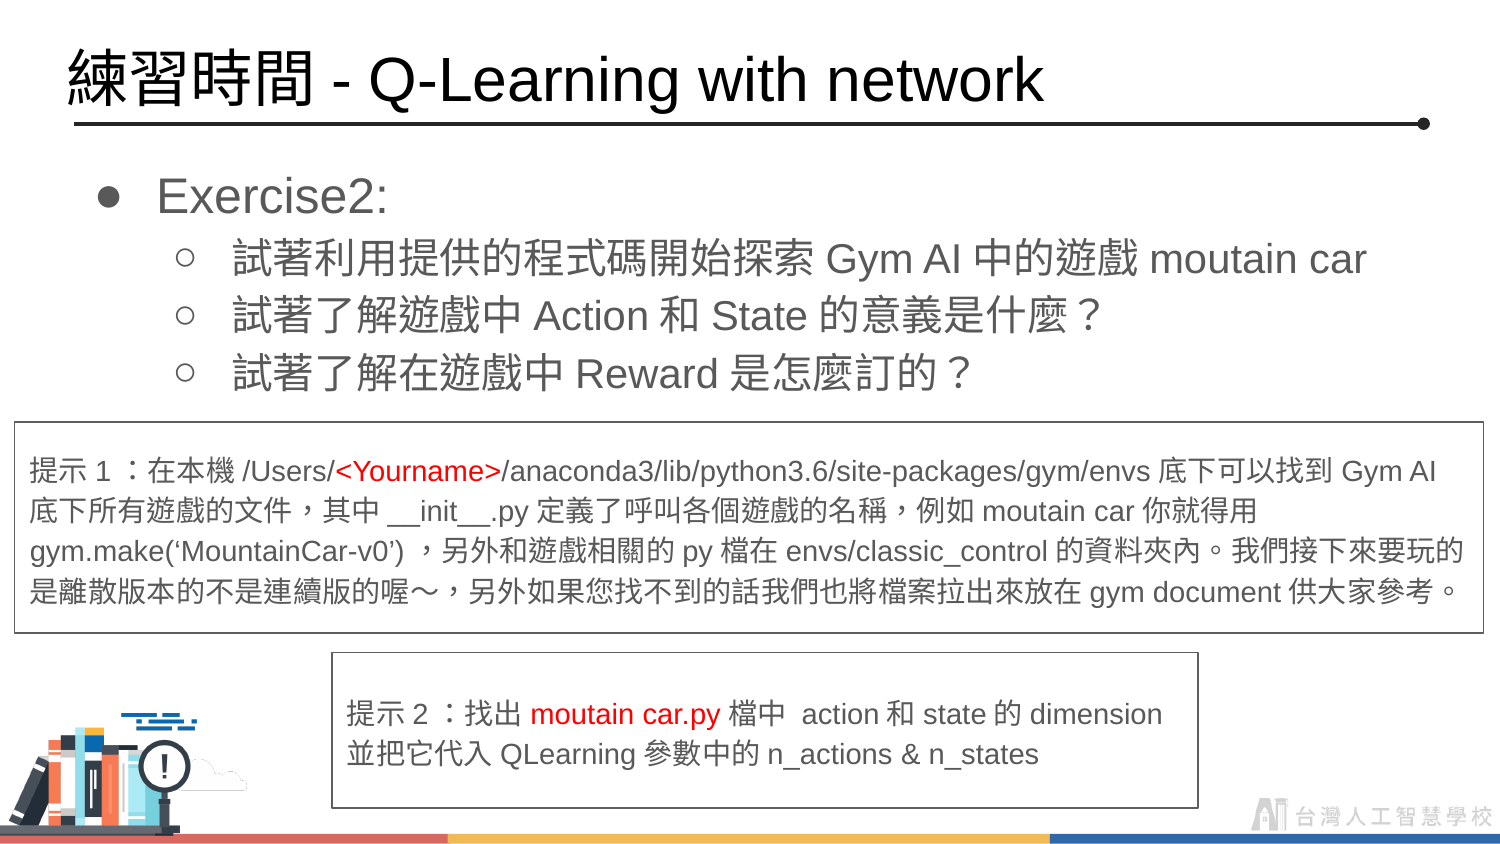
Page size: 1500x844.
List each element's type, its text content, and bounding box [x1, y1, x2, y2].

text_box 練習時間- Q-Learning with network [51, 29, 1449, 124]
text_box Exercise2: 試著利用提供的程式碼開始探索Gym AI中的遊戲moutain car 試著了解遊戲中Action和State的意義是什麼？ 試著了解在遊戲中Reward是怎麼訂的？ [66, 139, 1464, 403]
text_box 提示2：找出moutain car.py檔中 action和state的dimension並把它代入QLearning參數中的n_actions & n_states [331, 652, 1199, 808]
picture [0, 713, 247, 836]
text_box 提示1：在本機/Users/<Yourname>/anaconda3/lib/python3.6/site-packages/gym/envs底下可以找到Gym AI底下所有遊戲的文件，其中__init__.py定義了呼叫各個遊戲的名稱，例如moutain car你就得用gym.make(‘MountainCar-v0’)，另外和遊戲相關的py檔在envs/classic_control的資料夾內。我們接下來要玩的是離散版本的不是連續版的喔～，另外如果您找不到的話我們也將檔案拉出來放在gym document供大家參考。 [14, 421, 1484, 634]
